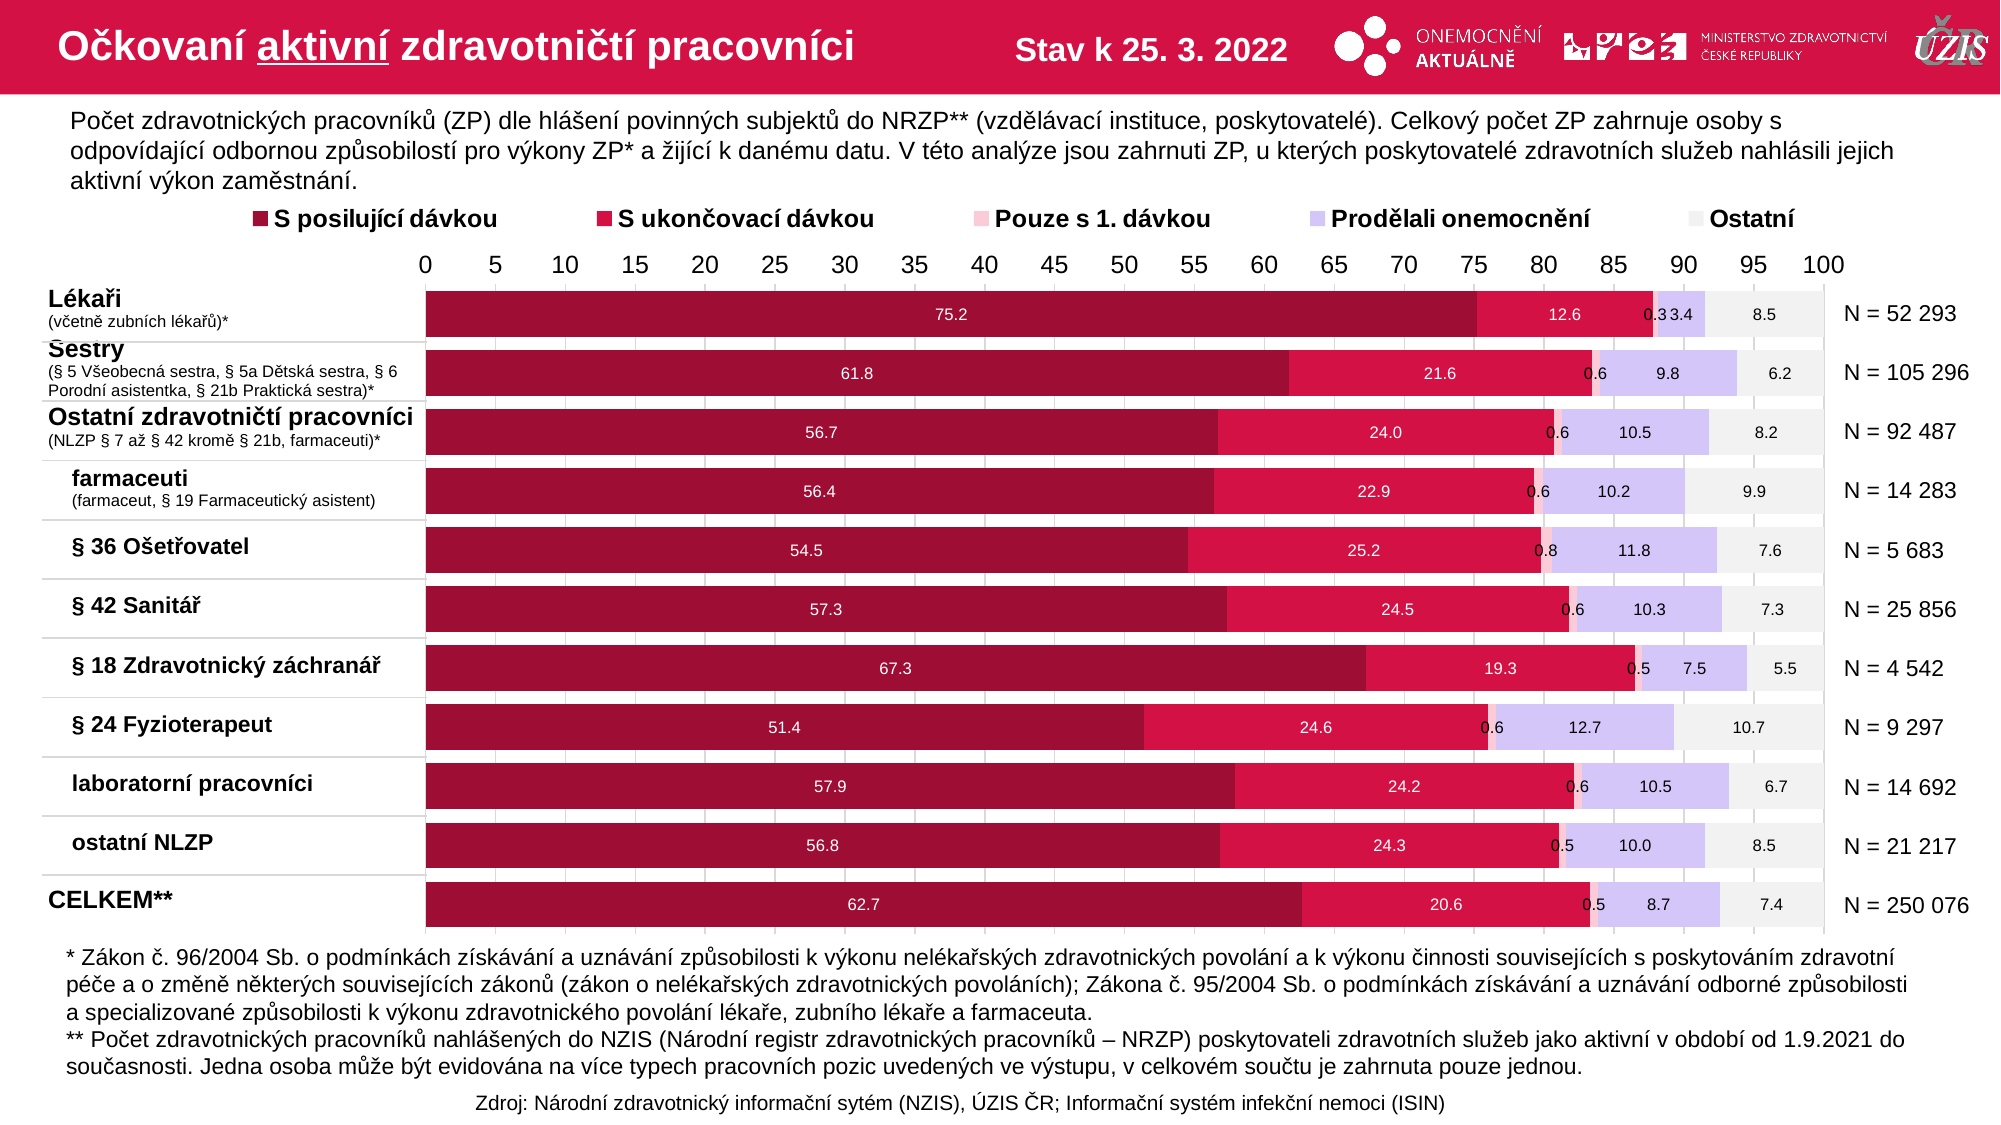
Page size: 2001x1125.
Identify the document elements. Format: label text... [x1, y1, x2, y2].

chart [139, 160, 1894, 969]
table_cell N = 21 217 [1894, 816, 1977, 875]
table_cell N = 105 296 [1894, 342, 1977, 401]
table_cell N = 5 683 [1894, 520, 1977, 579]
table_cell Ostatní zdravotničtí pracovníci (NLZP § 7 až § 42 kromě § 21b, farmaceuti)* [42, 402, 139, 460]
table_header Lékaři (včetně zubních lékařů)* [42, 283, 139, 341]
picture [1915, 15, 1989, 66]
text_box Počet zdravotnických pracovníků (ZP) dle hlášení povinných subjektů do NRZP** (vzdělávací instituce, poskytovatelé). Celkový počet ZP zahrnuje osoby s odpovídající odbornou způsobilostí pro výkony ZP* a žijící k danému datu. V této analýze jsou zahrnuti ZP, u kterých poskytovatelé zdravotních služeb nahlásili jejich aktivní výkon zaměstnání. [55, 97, 1935, 202]
picture [1563, 31, 1888, 60]
table_cell § 24 Fyzioterapeut [42, 698, 139, 756]
table_cell § 36 Ošetřovatel [42, 521, 139, 578]
table_cell ostatní NLZP [42, 817, 139, 874]
text_box * Zákon č. 96/2004 Sb. o podmínkách získávání a uznávání způsobilosti k výkonu nelékařských zdravotnických povolání a k výkonu činnosti souvisejících s poskytováním zdravotní péče a o změně některých souvisejících zákonů (zákon o nelékařských zdravotnických povoláních); Zákona č. 95/2004 Sb. o podmínkách získávání a uznávání odborné způsobilosti a specializované způsobilosti k výkonu zdravotnického povolání lékaře, zubního lékaře a farmaceuta. ** Počet zdravotnických pracovníků nahlášených do NZIS (Národní registr zdravotnických pracovníků – NRZP) poskytovateli zdravotních služeb jako aktivní v období od 1.9.2021 do současnosti. Jedna osoba může být evidována na více typech pracovních pozic uvedených ve výstupu, v celkovém součtu je zahrnuta pouze jednou. [51, 934, 1931, 1087]
title Očkovaní aktivní zdravotničtí pracovníci [42, 0, 1262, 95]
table_cell Sestry (§ 5 Všeobecná sestra, § 5a Dětská sestra, § 6 Porodní asistentka, § 21b Praktická sestra)* [42, 343, 139, 400]
text_box Zdroj: Národní zdravotnický informační sytém (NZIS), ÚZIS ČR; Informační systém infekční nemoci (ISIN) [284, 1081, 1643, 1122]
table_cell N = 250 076 [1894, 875, 1977, 934]
table_cell N = 14 283 [1894, 461, 1977, 520]
table_cell CELKEM** [42, 876, 139, 934]
table_cell N = 25 856 [1894, 579, 1977, 638]
table_header N = 52 293 [1894, 283, 1977, 342]
picture [1334, 16, 1542, 76]
table_cell N = 9 297 [1894, 697, 1977, 757]
table_cell N = 14 692 [1894, 757, 1977, 816]
table_cell N = 92 487 [1894, 401, 1977, 461]
table_cell § 42 Sanitář [42, 580, 139, 637]
table_cell N = 4 542 [1894, 638, 1977, 697]
table_cell laboratorní pracovníci [42, 758, 139, 815]
table_cell farmaceuti (farmaceut, § 19 Farmaceutický asistent) [42, 461, 139, 519]
text_box Stav k 25. 3. 2022 [999, 20, 1330, 76]
table_cell § 18 Zdravotnický záchranář [42, 639, 139, 697]
